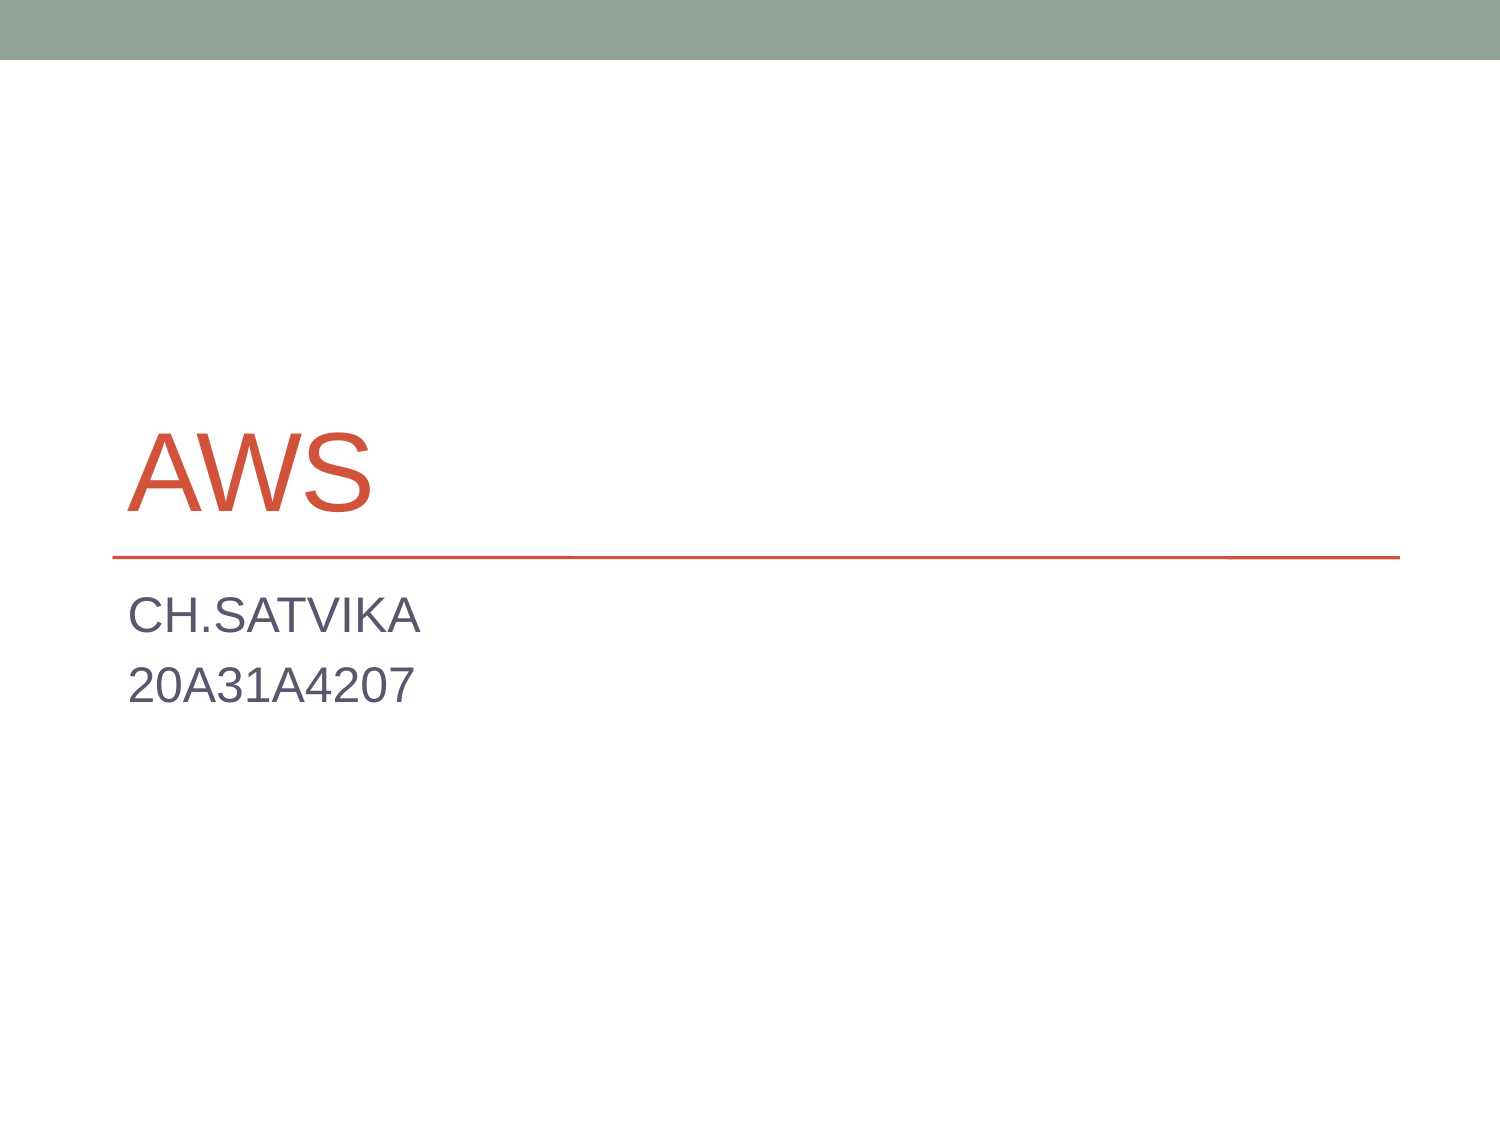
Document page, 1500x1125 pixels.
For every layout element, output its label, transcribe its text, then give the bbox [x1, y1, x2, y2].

title AWS [112, 224, 1400, 542]
subtitle CH.SATVIKA 20A31A4207 [112, 575, 1163, 863]
